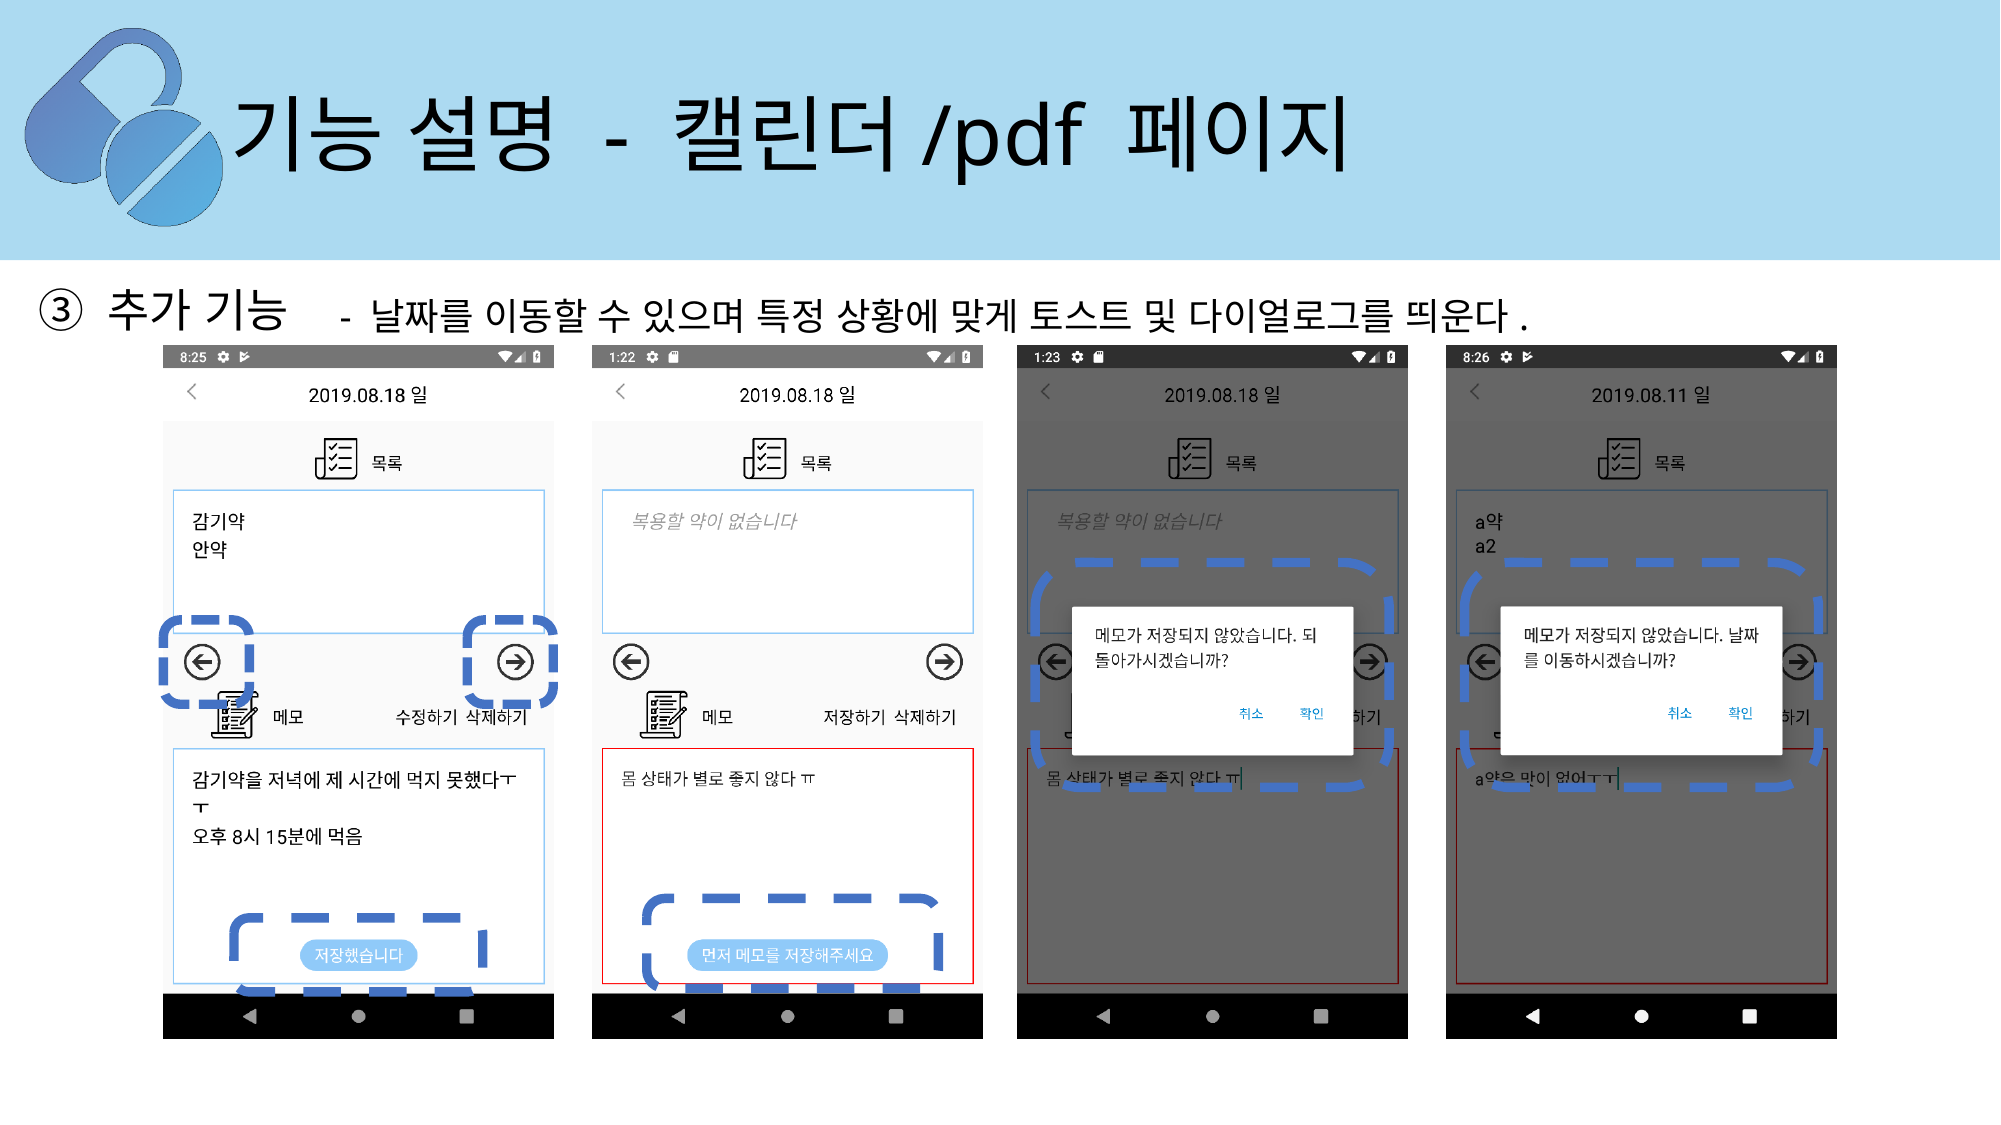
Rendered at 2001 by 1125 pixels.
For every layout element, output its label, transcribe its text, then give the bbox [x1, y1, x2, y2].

text_box 기능 설명 - 캘린더/pdf 페이지 [215, 74, 1370, 190]
text_box - 날짜를 이동할 수 있으며 특정 상황에 맞게 토스트 및 다이얼로그를 띄운다. [324, 258, 1803, 346]
picture [1017, 345, 1408, 1039]
picture [163, 345, 554, 1039]
picture [592, 345, 983, 1039]
text_box ③ 추가 기능 [23, 274, 304, 345]
picture [1446, 345, 1837, 1039]
picture [16, 20, 231, 234]
